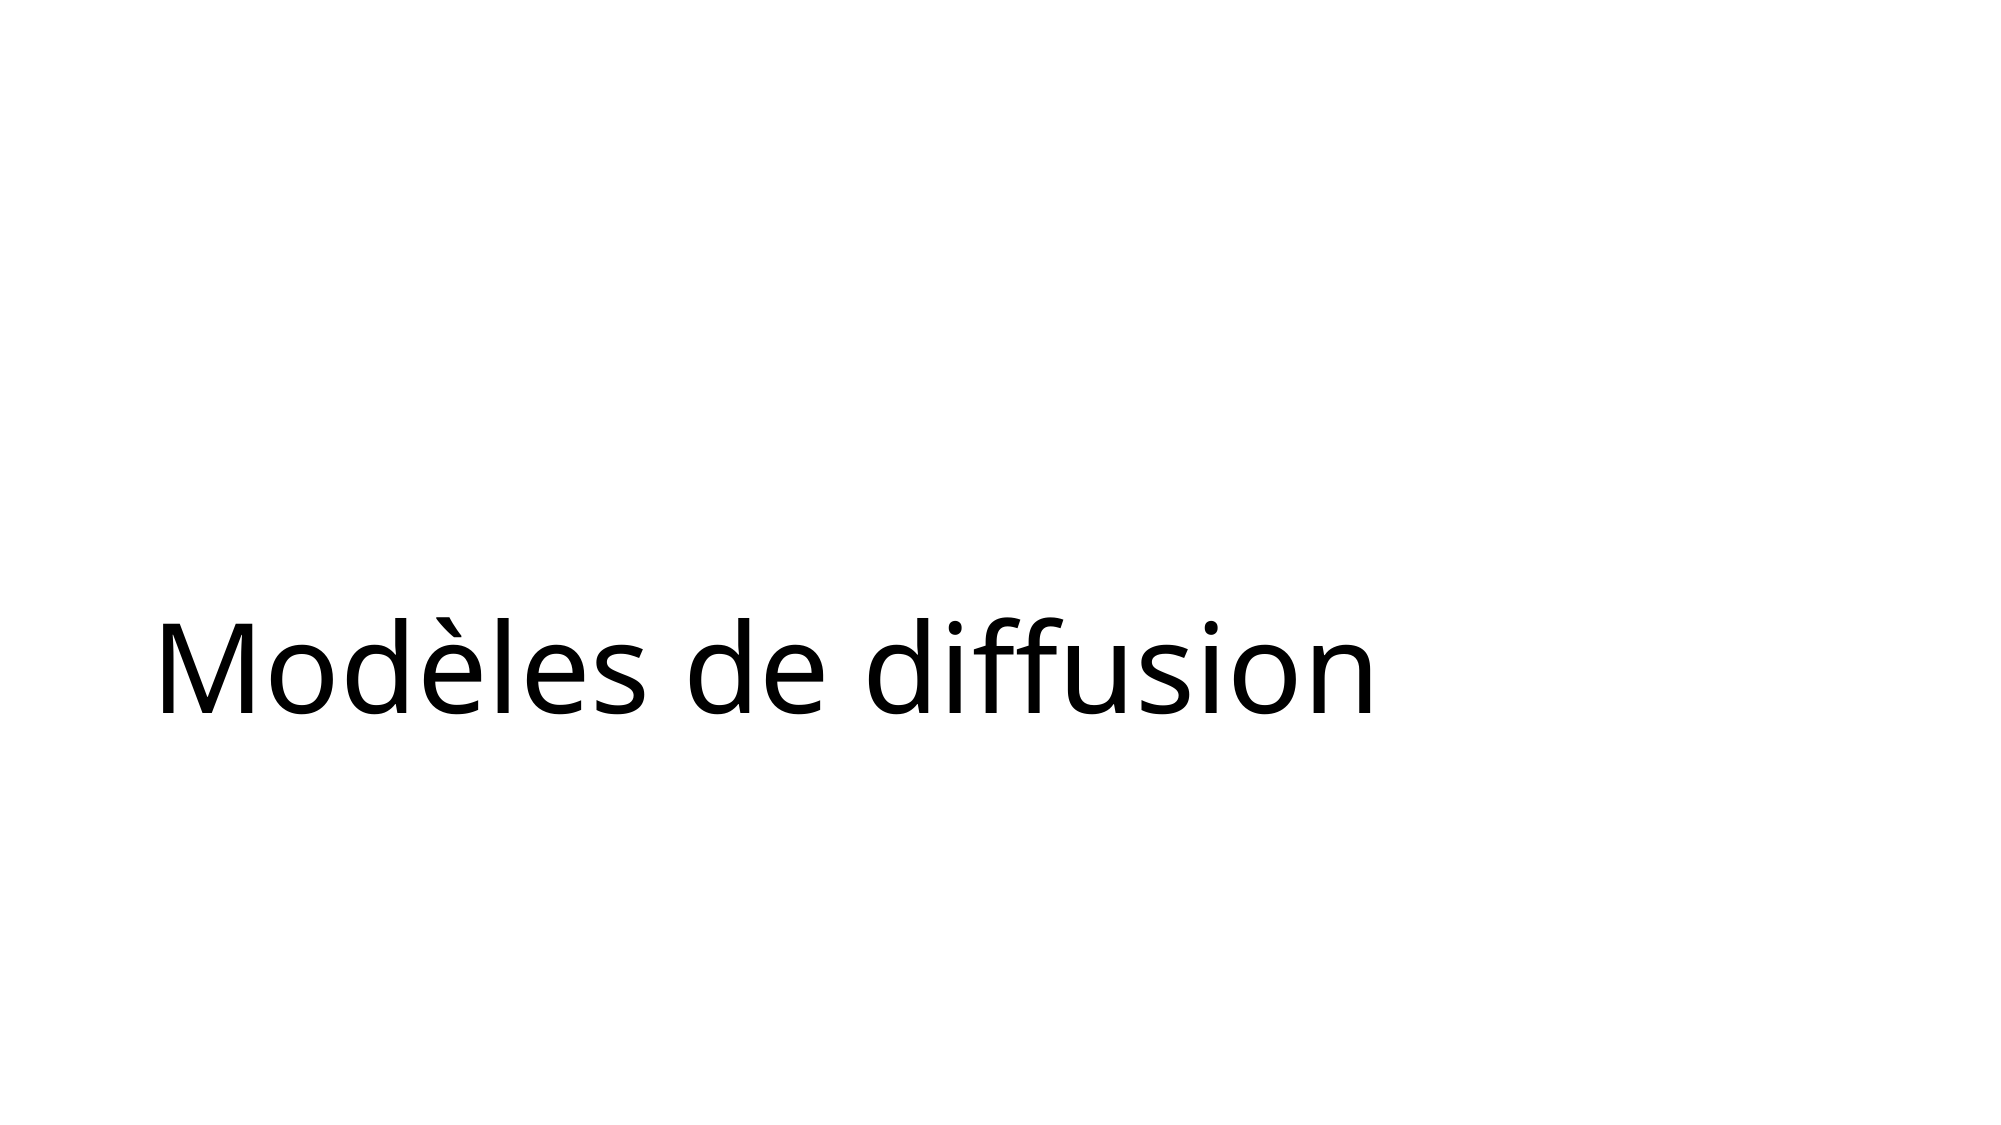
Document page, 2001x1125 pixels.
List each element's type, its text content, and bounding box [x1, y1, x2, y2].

title Modèles de diffusion [136, 280, 1862, 749]
